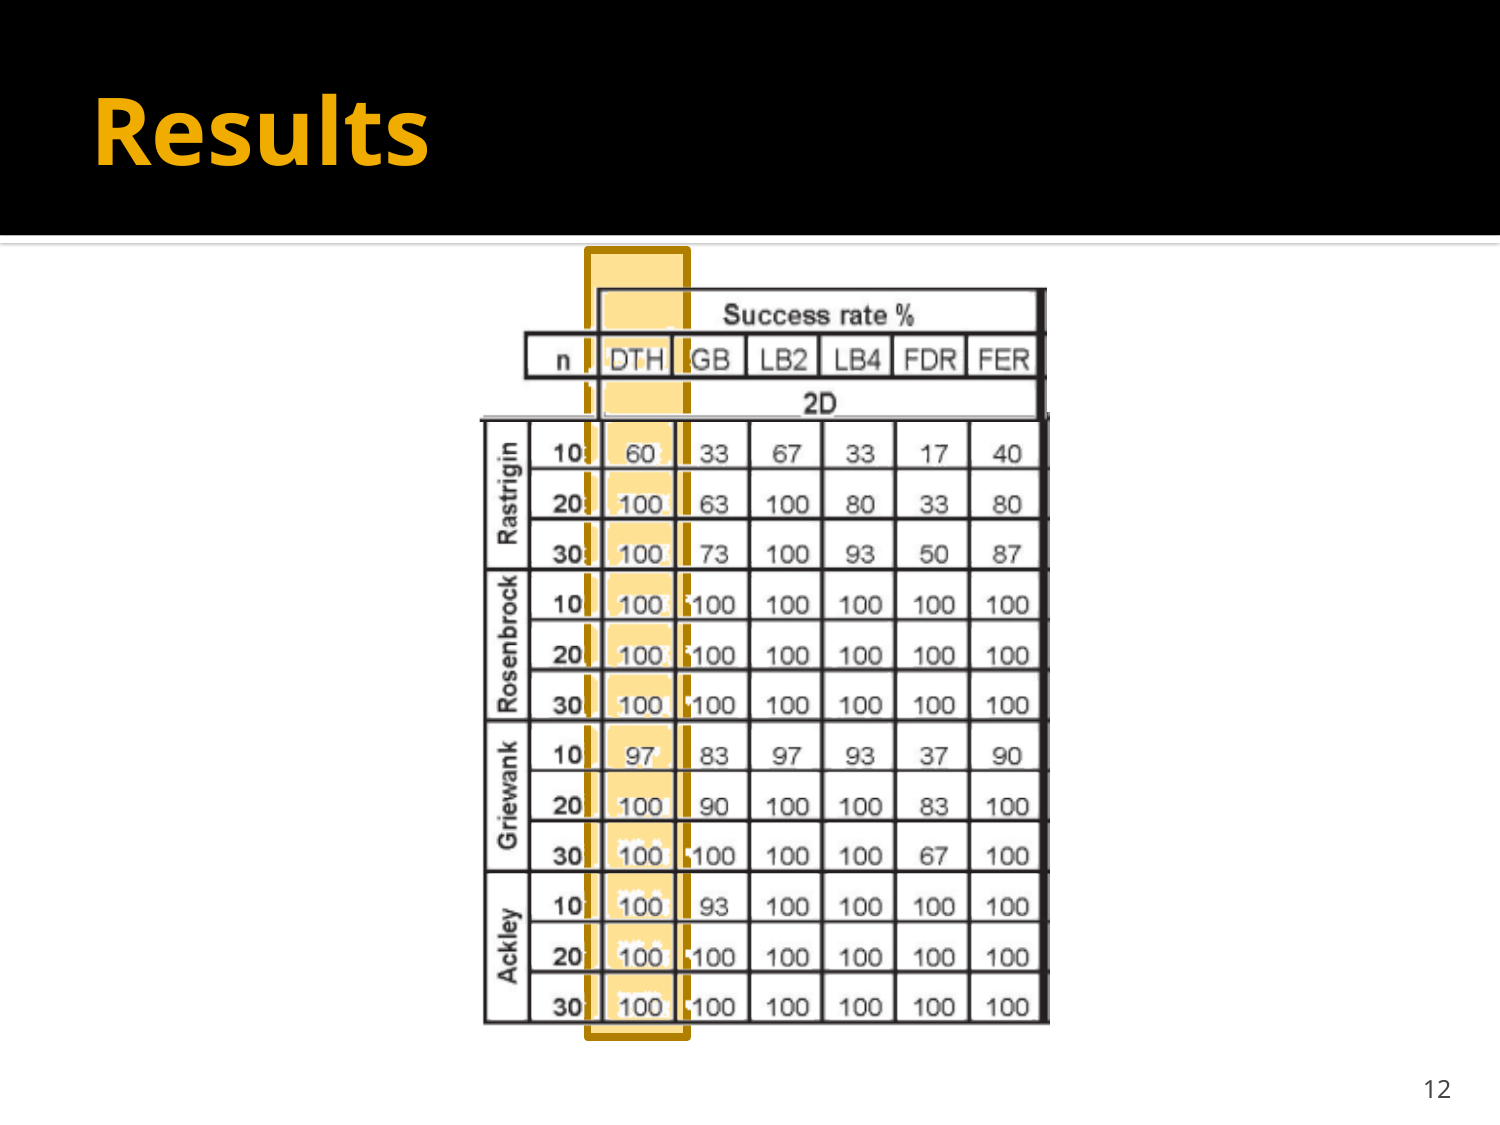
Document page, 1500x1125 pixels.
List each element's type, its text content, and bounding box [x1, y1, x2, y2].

slide_number 12 [1345, 1062, 1467, 1108]
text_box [462, 274, 1050, 1028]
title Results [75, 25, 1425, 231]
text_box [584, 1037, 691, 1041]
text_box [584, 246, 691, 273]
